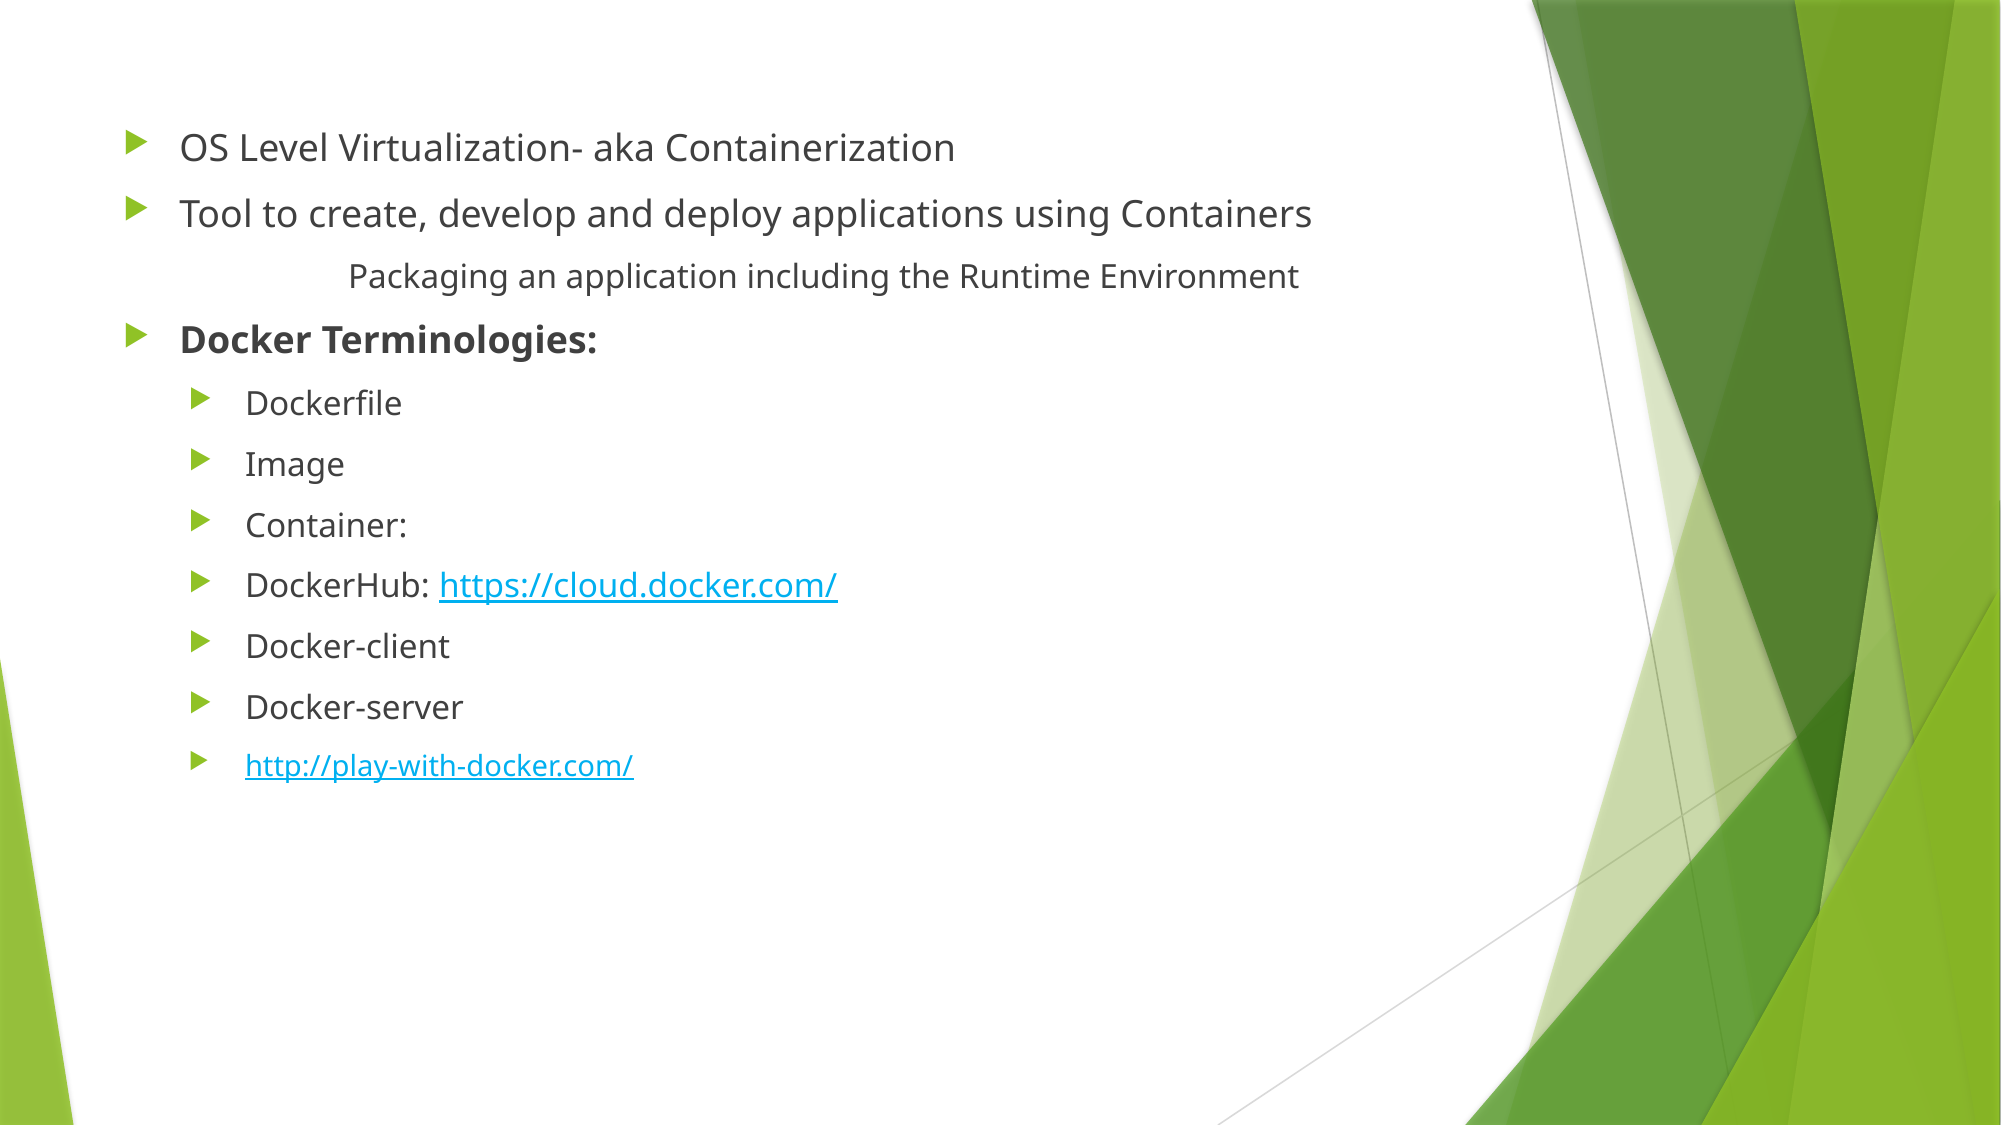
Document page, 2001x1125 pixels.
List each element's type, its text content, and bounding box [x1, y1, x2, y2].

list OS Level Virtualization- aka Containerization Tool to create, develop and deploy applications using Containers Packaging an application including the Runtime Environment Docker Terminologies: Dockerfile Image Container: DockerHub: https://cloud.docker.com/ Docker-client Docker-server http://play-with-docker.com/ [108, 116, 1519, 987]
